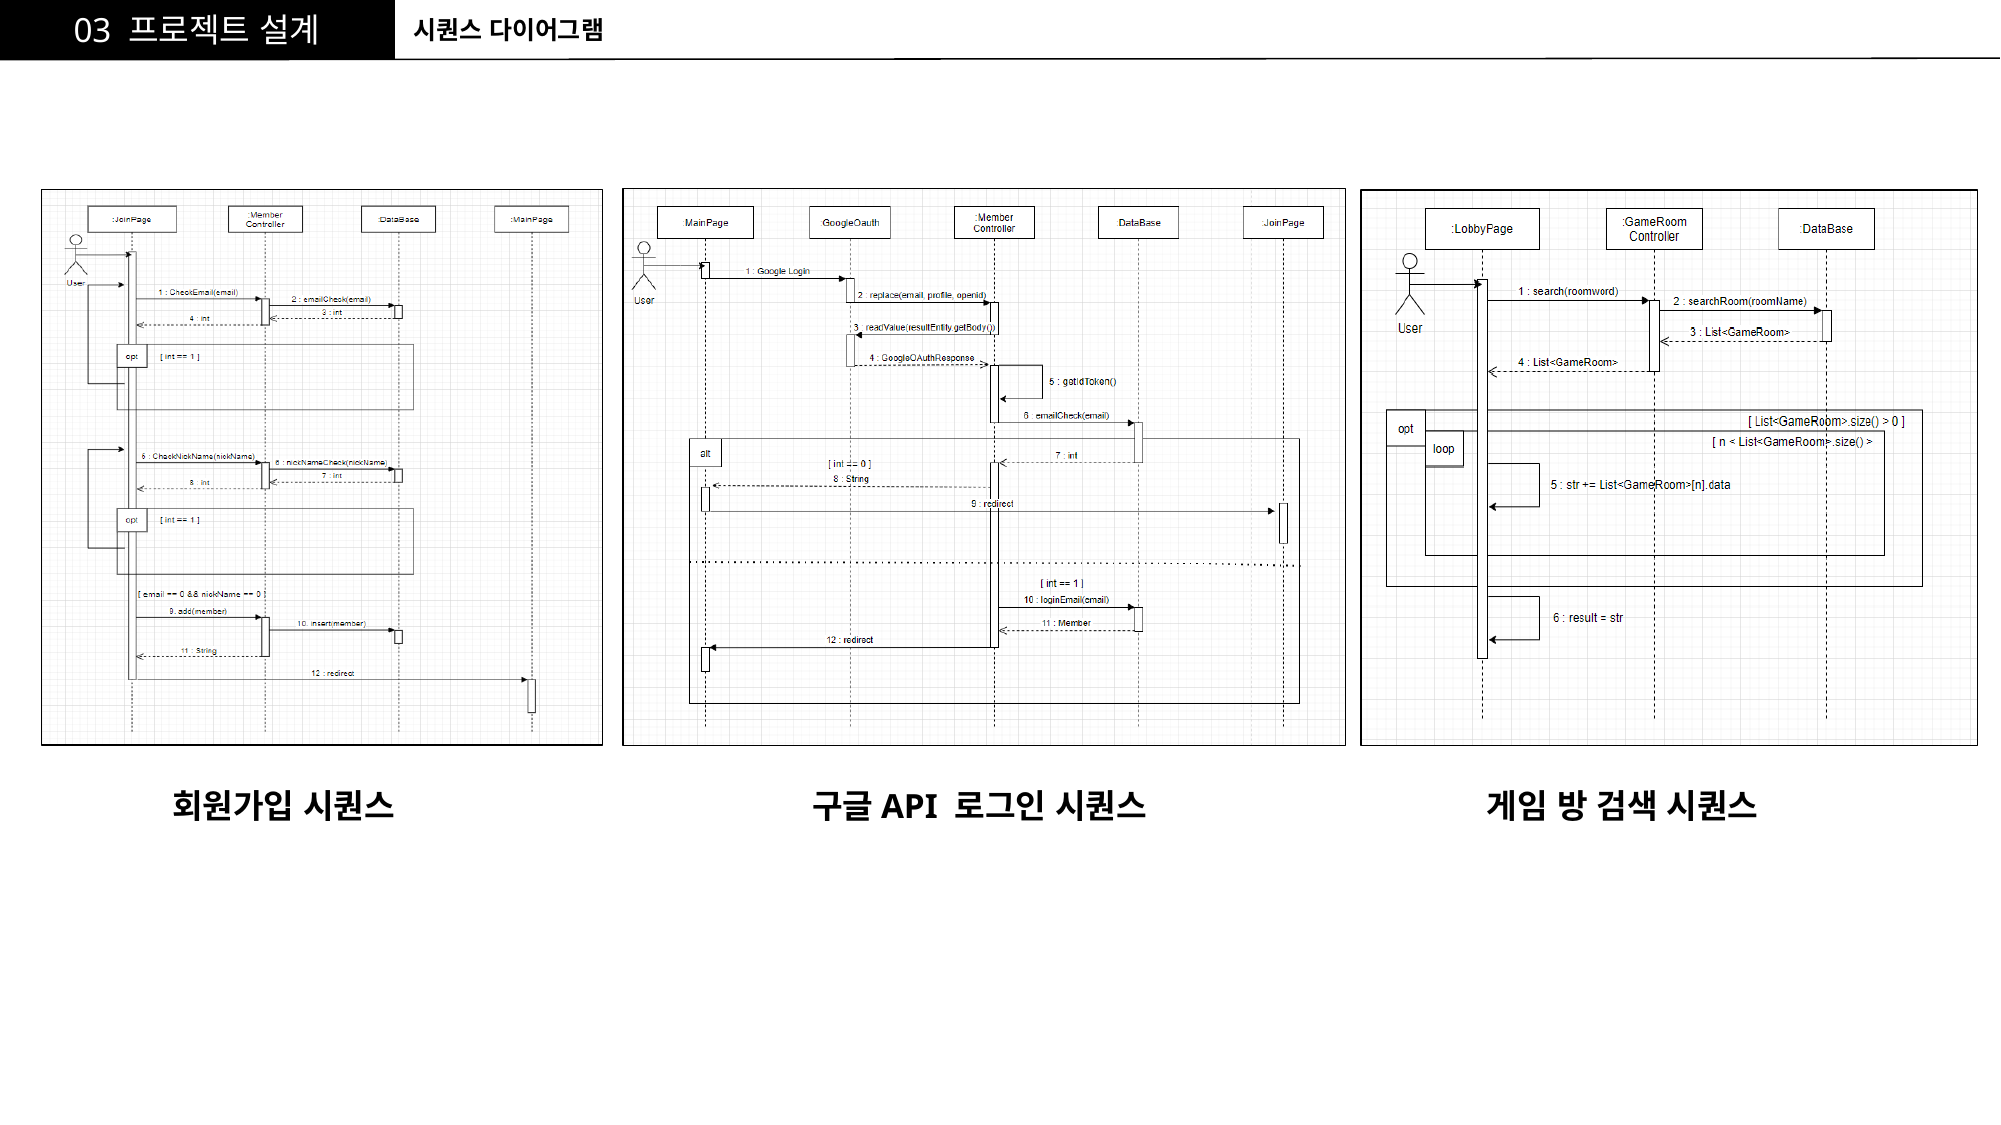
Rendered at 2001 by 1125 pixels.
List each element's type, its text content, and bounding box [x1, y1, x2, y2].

text_box 시퀀스 다이어그램 [398, 7, 849, 53]
picture [42, 189, 602, 745]
text_box 회원가입 시퀀스 [157, 777, 529, 833]
text_box 03 프로젝트 설계 [0, 0, 395, 57]
picture [623, 189, 1345, 745]
text_box 구글API 로그인 시퀀스 [797, 777, 1212, 833]
picture [1361, 190, 1977, 745]
text_box 게임 방 검색 시퀀스 [1471, 777, 1867, 833]
